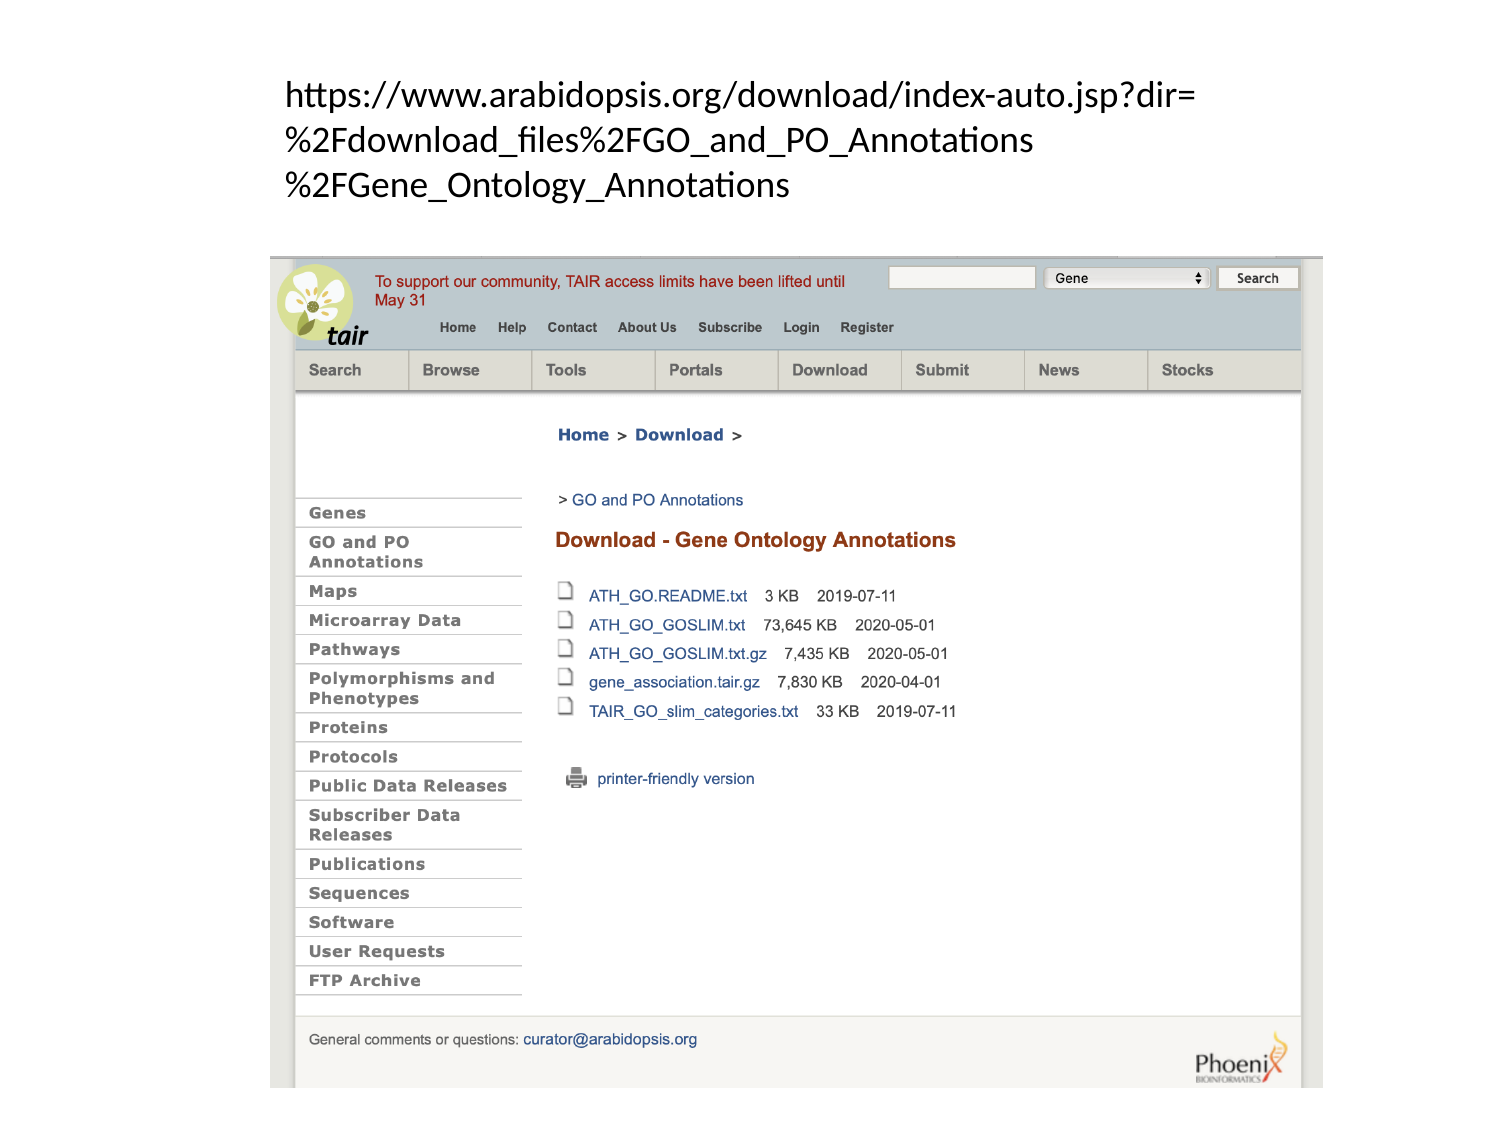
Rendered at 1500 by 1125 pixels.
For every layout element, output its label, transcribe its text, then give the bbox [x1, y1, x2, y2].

picture [269, 256, 1323, 1088]
text_box https://www.arabidopsis.org/download/index-auto.jsp?dir=%2Fdownload_files%2FGO_and_PO_Annotations%2FGene_Ontology_Annotations [269, 62, 1468, 213]
